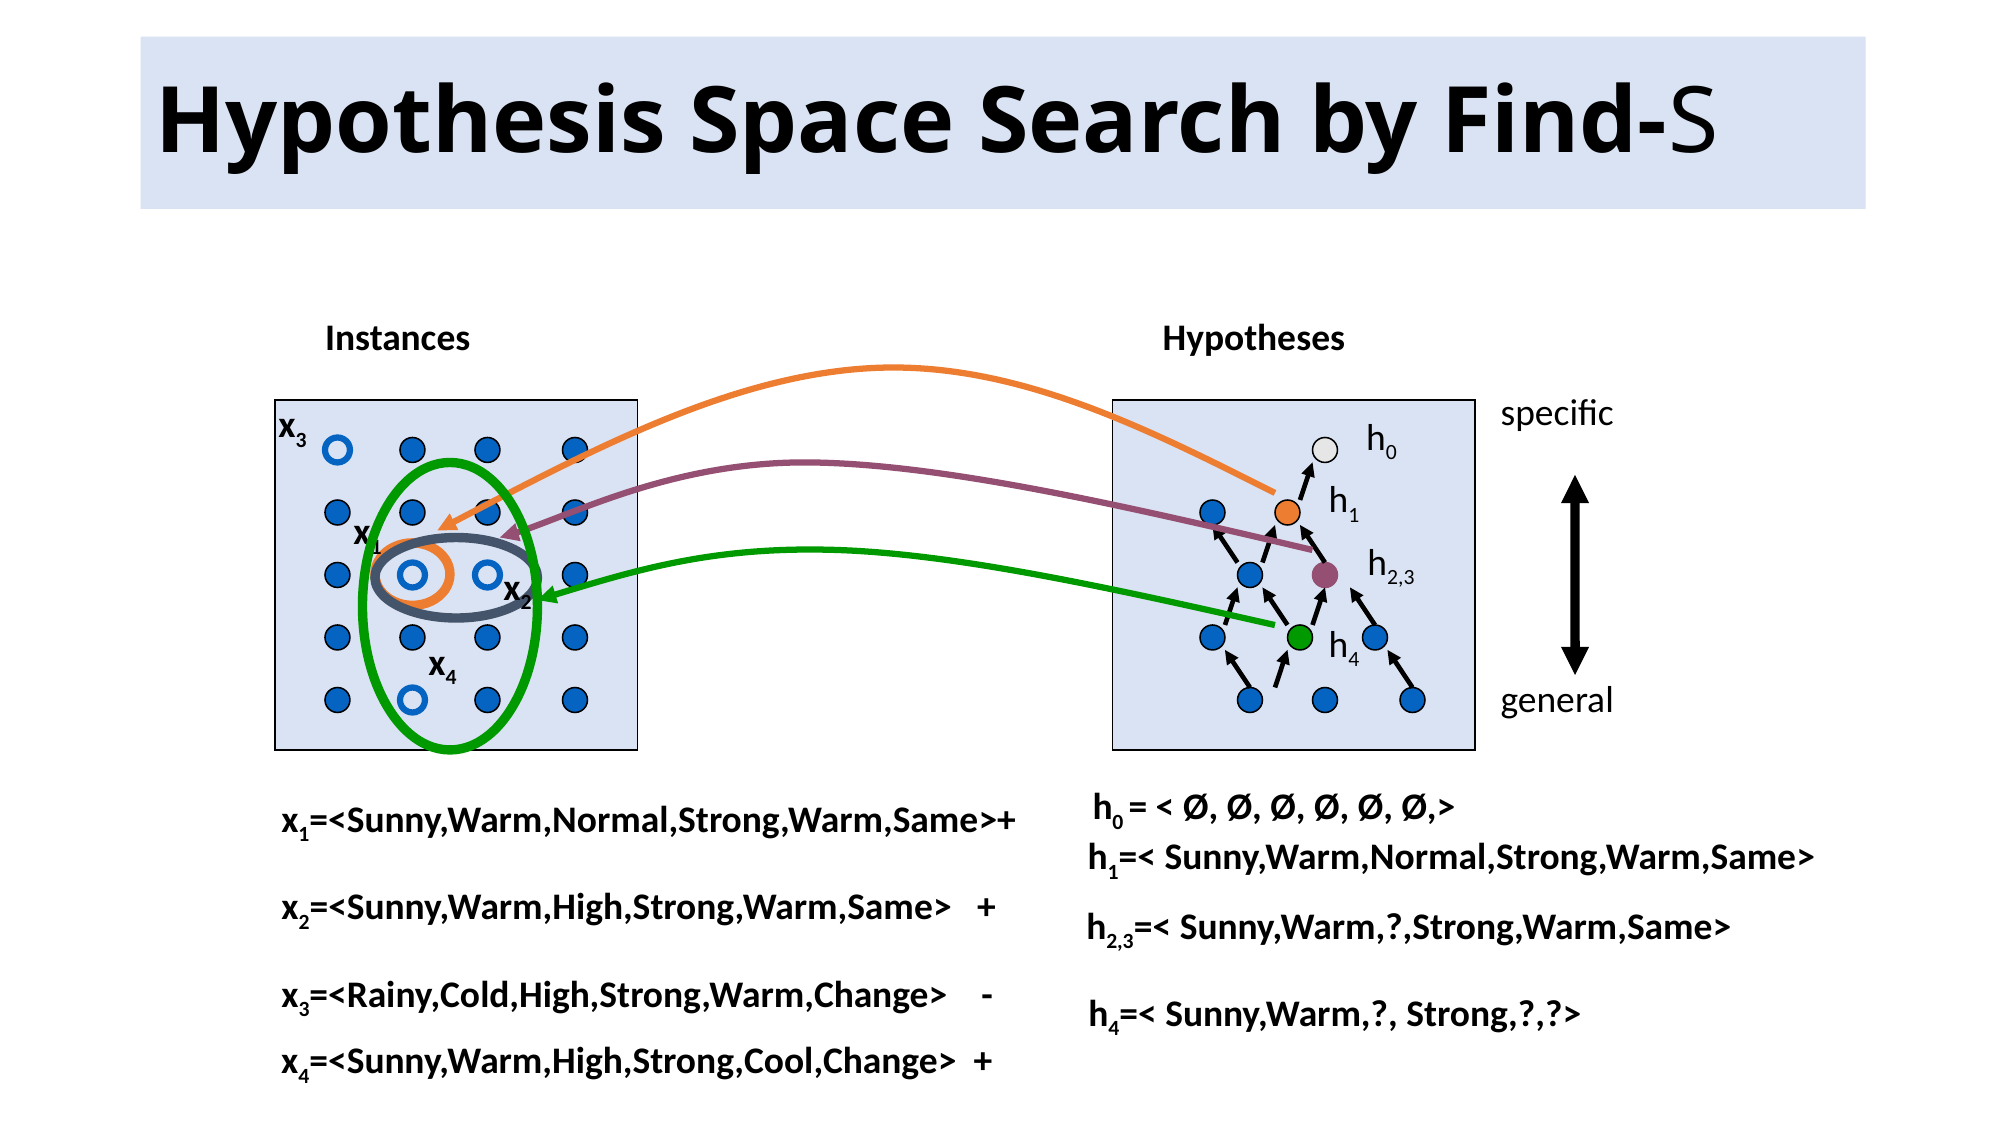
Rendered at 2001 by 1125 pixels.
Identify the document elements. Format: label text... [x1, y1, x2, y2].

title Hypothesis Space Search by Find-S [140, 36, 1866, 209]
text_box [262, 361, 1903, 886]
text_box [262, 392, 1013, 460]
text_box Hypotheses [1148, 305, 1361, 361]
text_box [262, 462, 1838, 1090]
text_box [262, 460, 1862, 956]
text_box Instances [310, 305, 486, 361]
